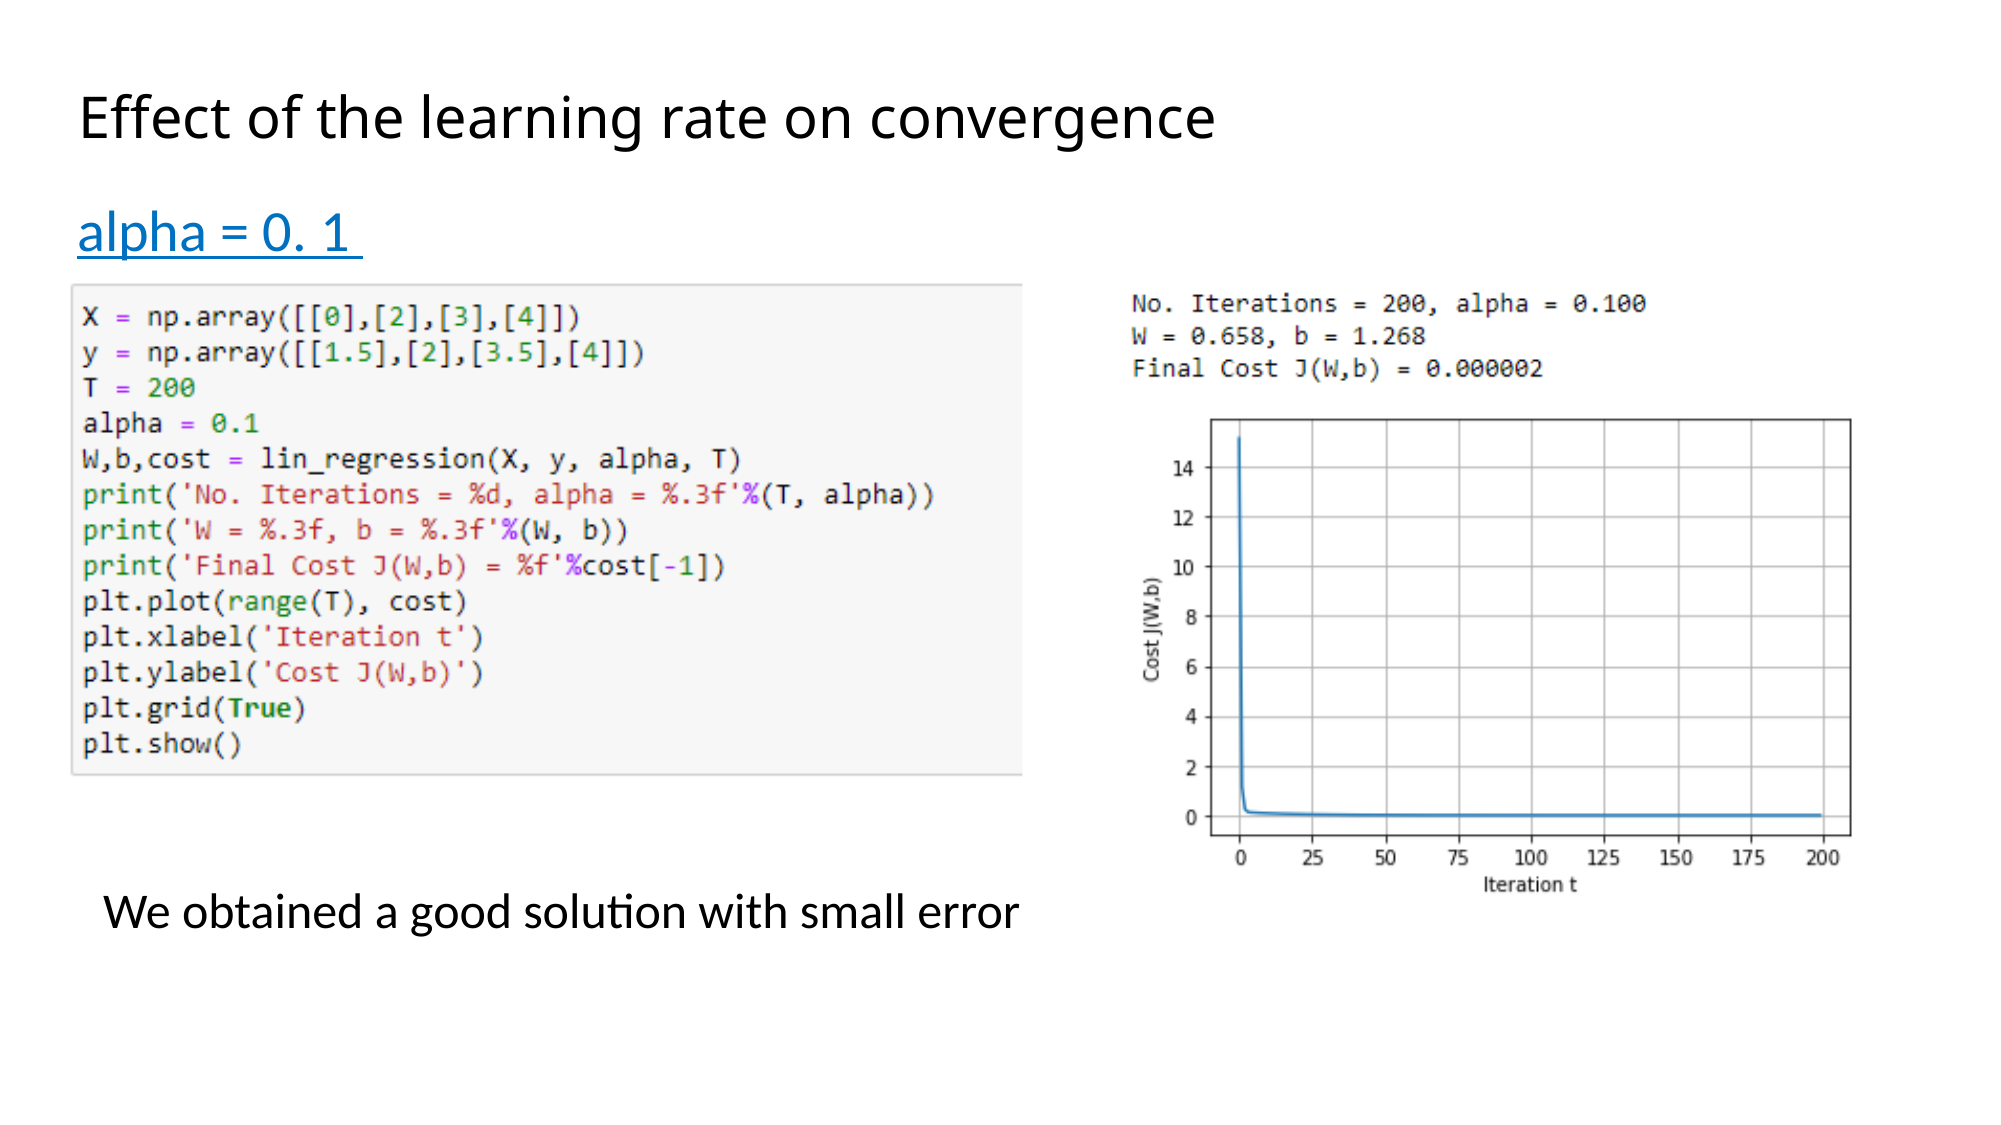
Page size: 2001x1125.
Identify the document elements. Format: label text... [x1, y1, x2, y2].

picture [63, 278, 1023, 791]
text_box We obtained a good solution with small error [88, 870, 1036, 946]
picture [1119, 278, 1873, 915]
text_box alpha = 0. 1 [62, 186, 379, 271]
title Effect of the learning rate on convergence [63, 80, 1789, 159]
